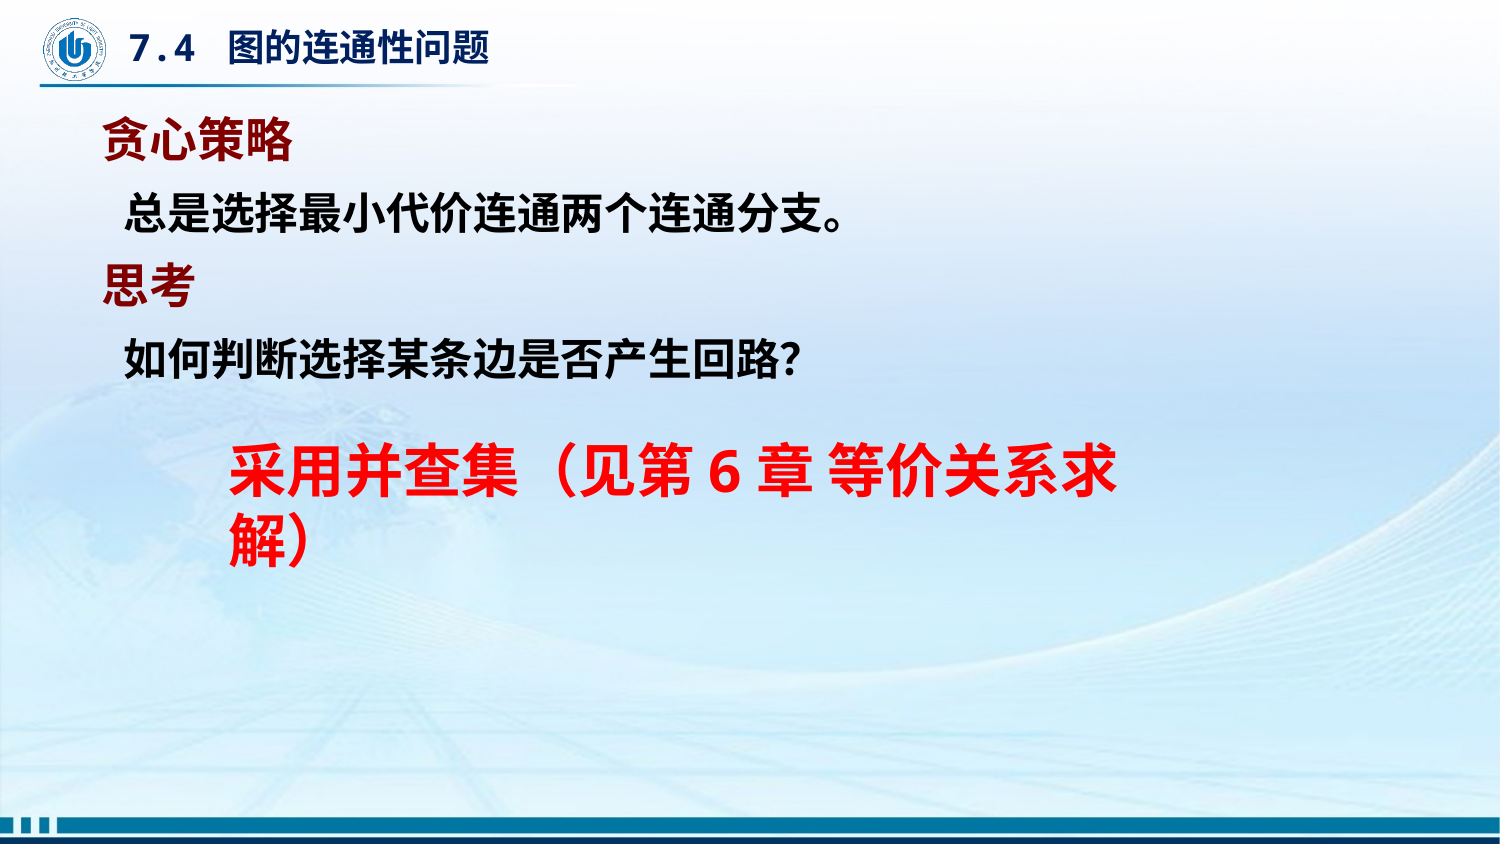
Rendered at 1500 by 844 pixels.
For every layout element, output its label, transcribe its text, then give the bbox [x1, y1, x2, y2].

list 贪心策略 总是选择最小代价连通两个连通分支。 思考 如何判断选择某条边是否产生回路？ [86, 97, 1415, 768]
title 7.4 图的连通性问题 [122, 29, 631, 70]
picture [0, 0, 1500, 844]
text_box 采用并查集（见第6章 等价关系求解） [213, 426, 1245, 582]
